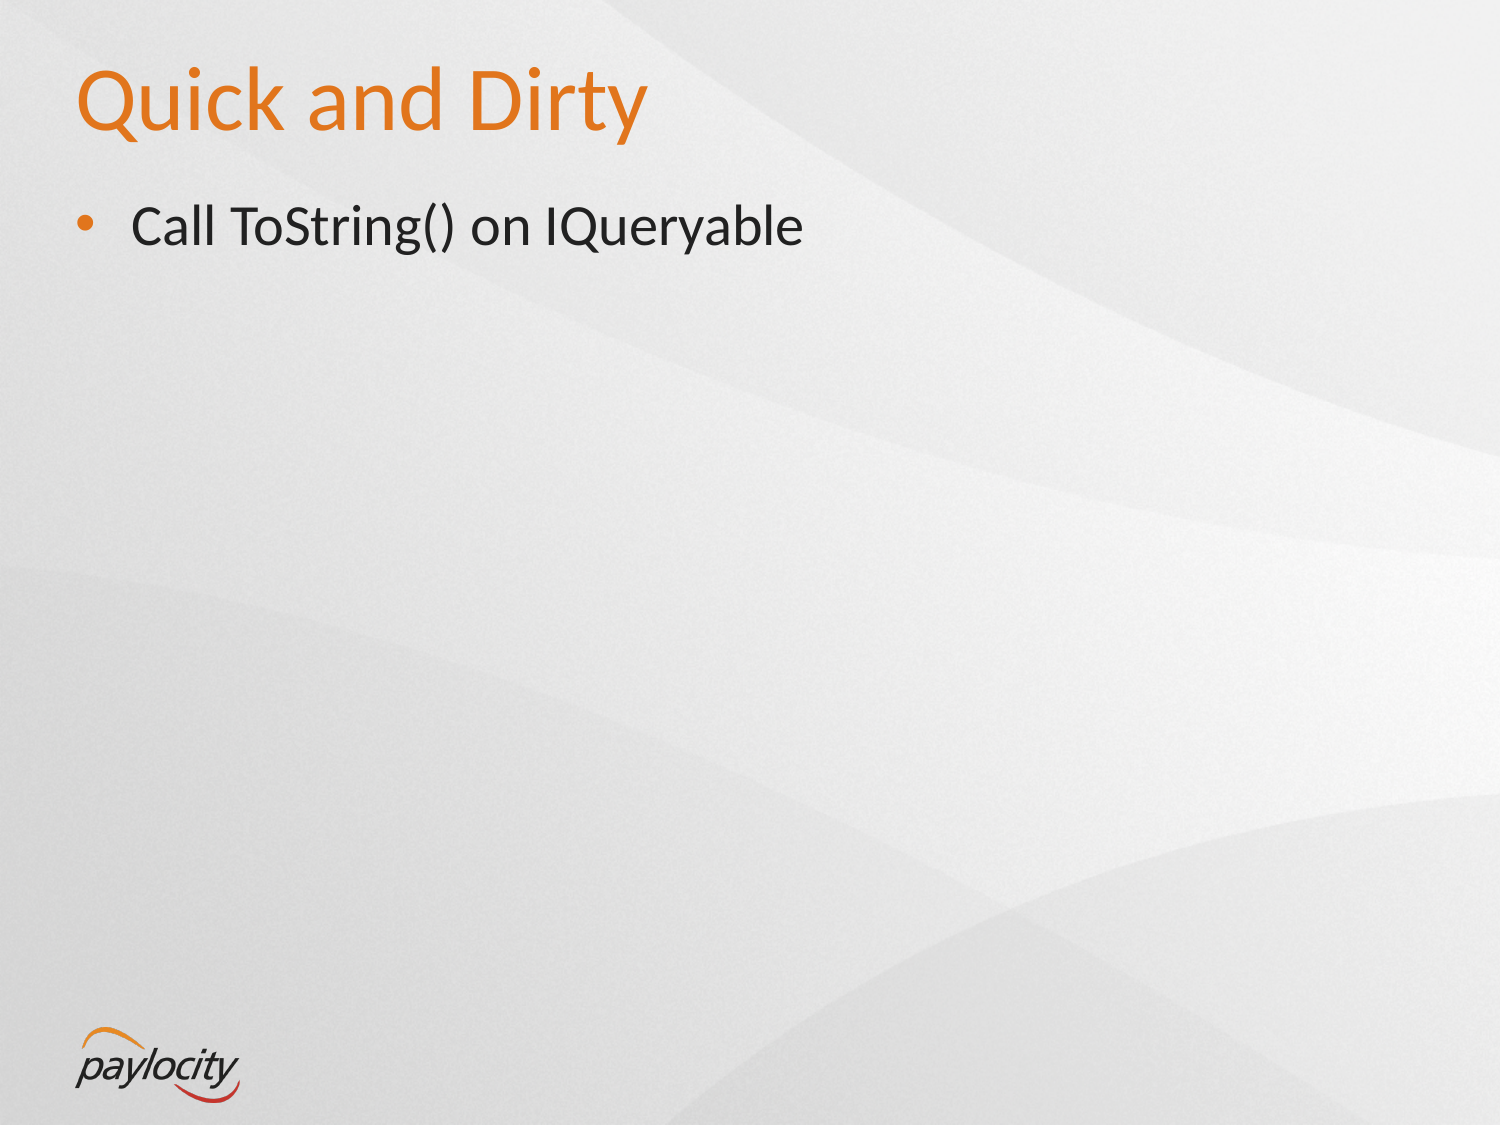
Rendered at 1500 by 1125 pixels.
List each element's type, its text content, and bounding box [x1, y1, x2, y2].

list Call ToString() on IQueryable [75, 187, 1425, 1013]
picture [0, 0, 1500, 1125]
title Quick and Dirty [75, 37, 1425, 150]
